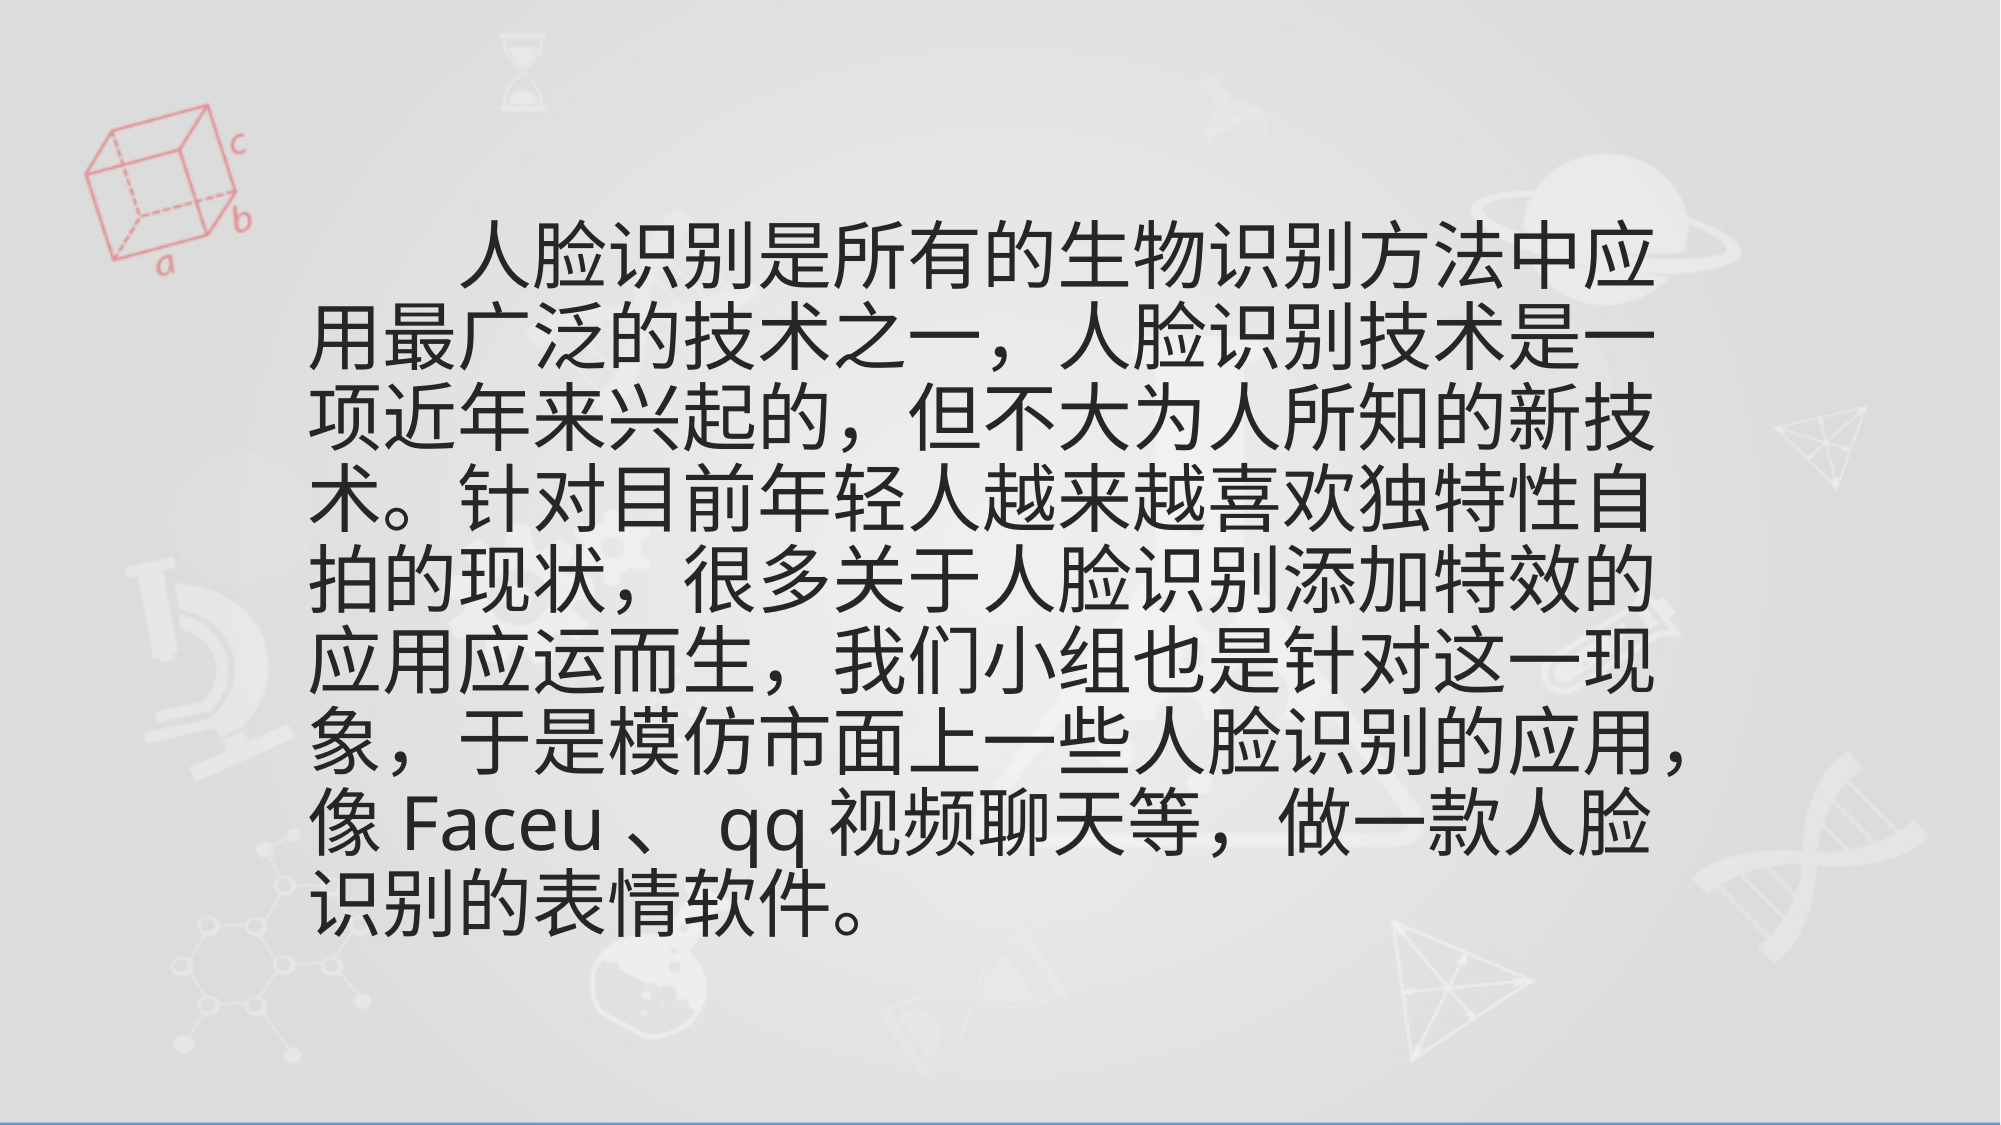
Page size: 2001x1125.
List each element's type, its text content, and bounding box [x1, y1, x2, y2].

list 人脸识别是所有的生物识别方法中应用最广泛的技术之一，人脸识别技术是一项近年来兴起的，但不大为人所知的新技术。针对目前年轻人越来越喜欢独特性自拍的现状，很多关于人脸识别添加特效的应用应运而生，我们小组也是针对这一现象，于是模仿市面上一些人脸识别的应用，像Faceu、qq视频聊天等，做一款人脸识别的表情软件。 [292, 211, 1705, 963]
picture [0, 0, 2001, 1125]
